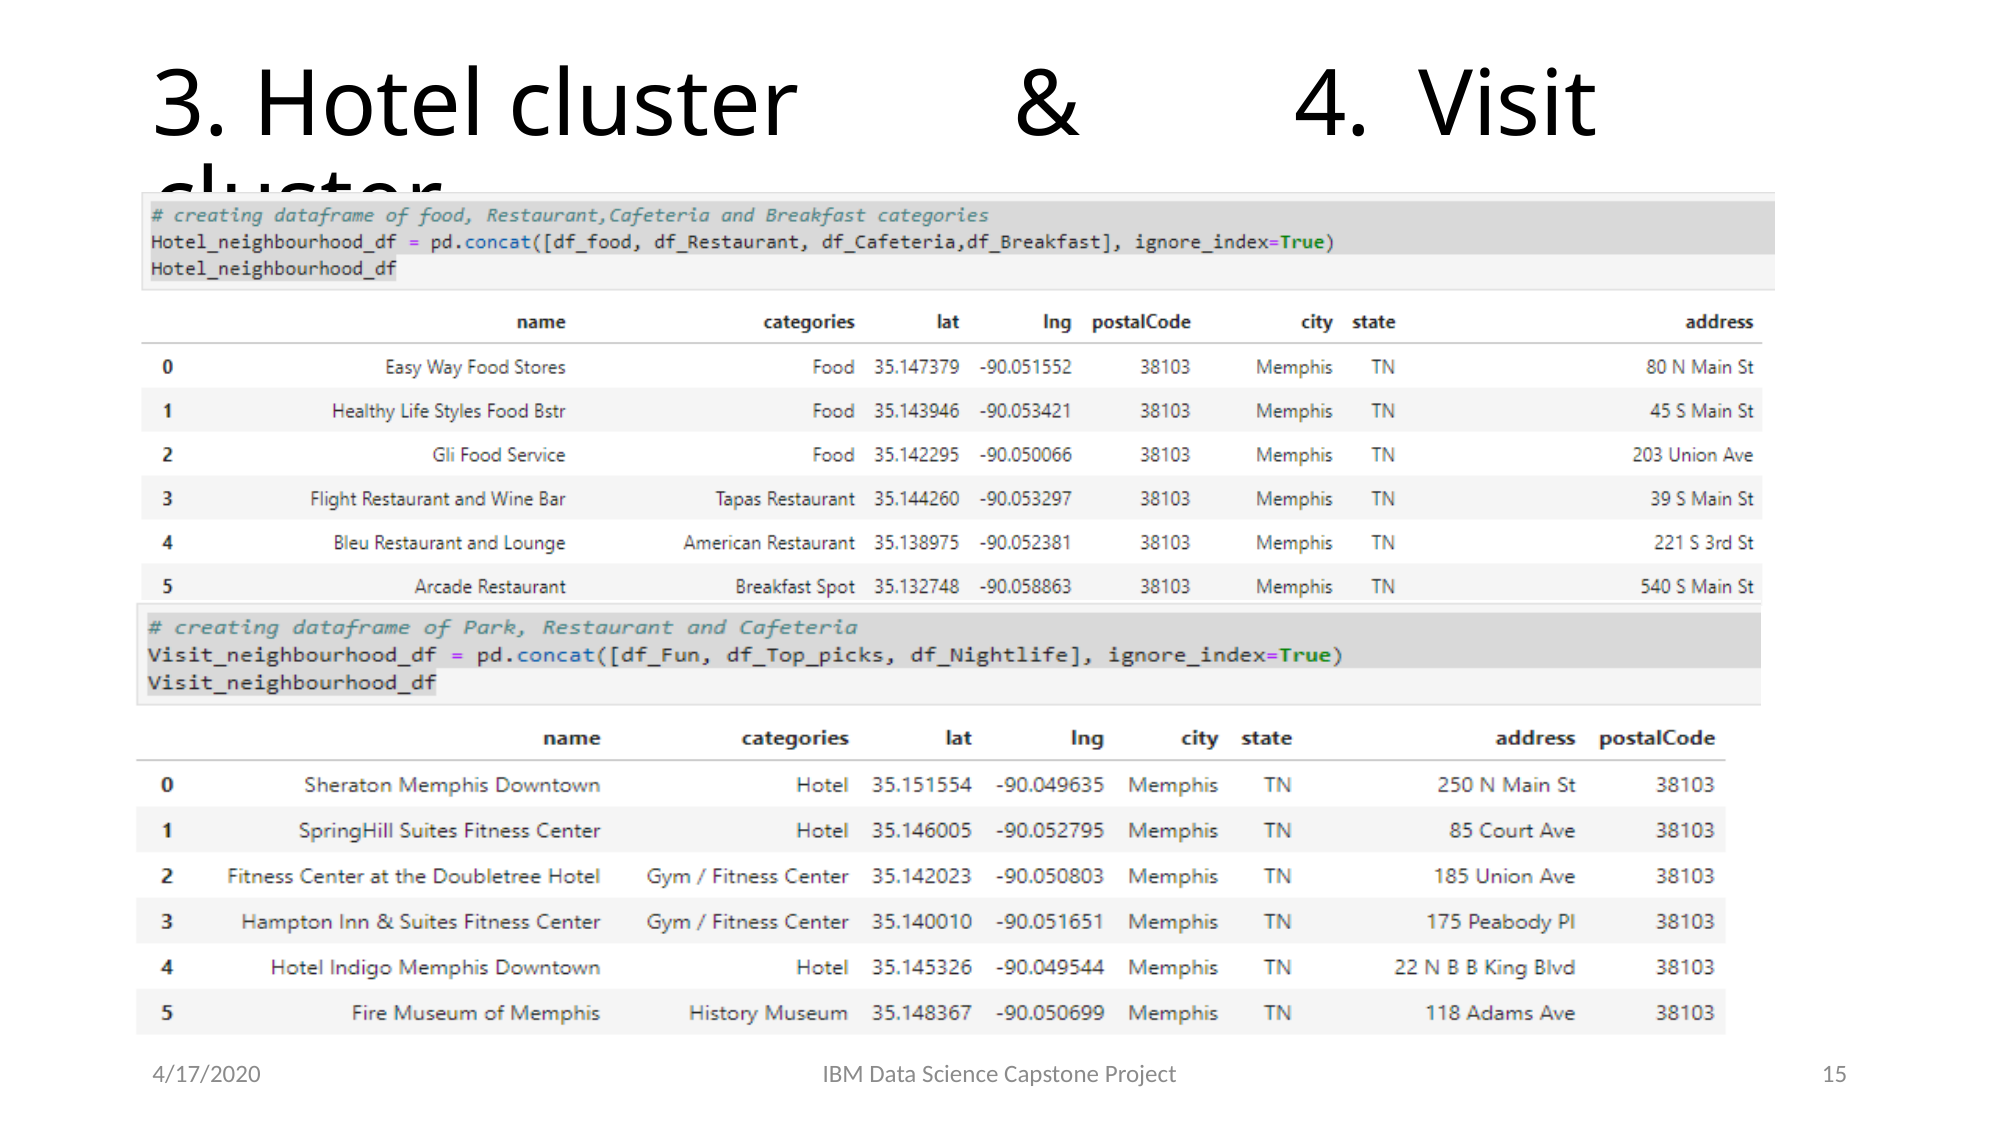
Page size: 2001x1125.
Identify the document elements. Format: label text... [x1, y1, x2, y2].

footer IBM Data Science Capstone Project [662, 1043, 1338, 1103]
picture [122, 600, 1761, 1043]
slide_number 15 [1412, 1042, 1863, 1103]
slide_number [137, 1043, 588, 1103]
title 3. Hotel cluster & 4. Visit cluster [137, 59, 1863, 250]
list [137, 192, 1775, 606]
